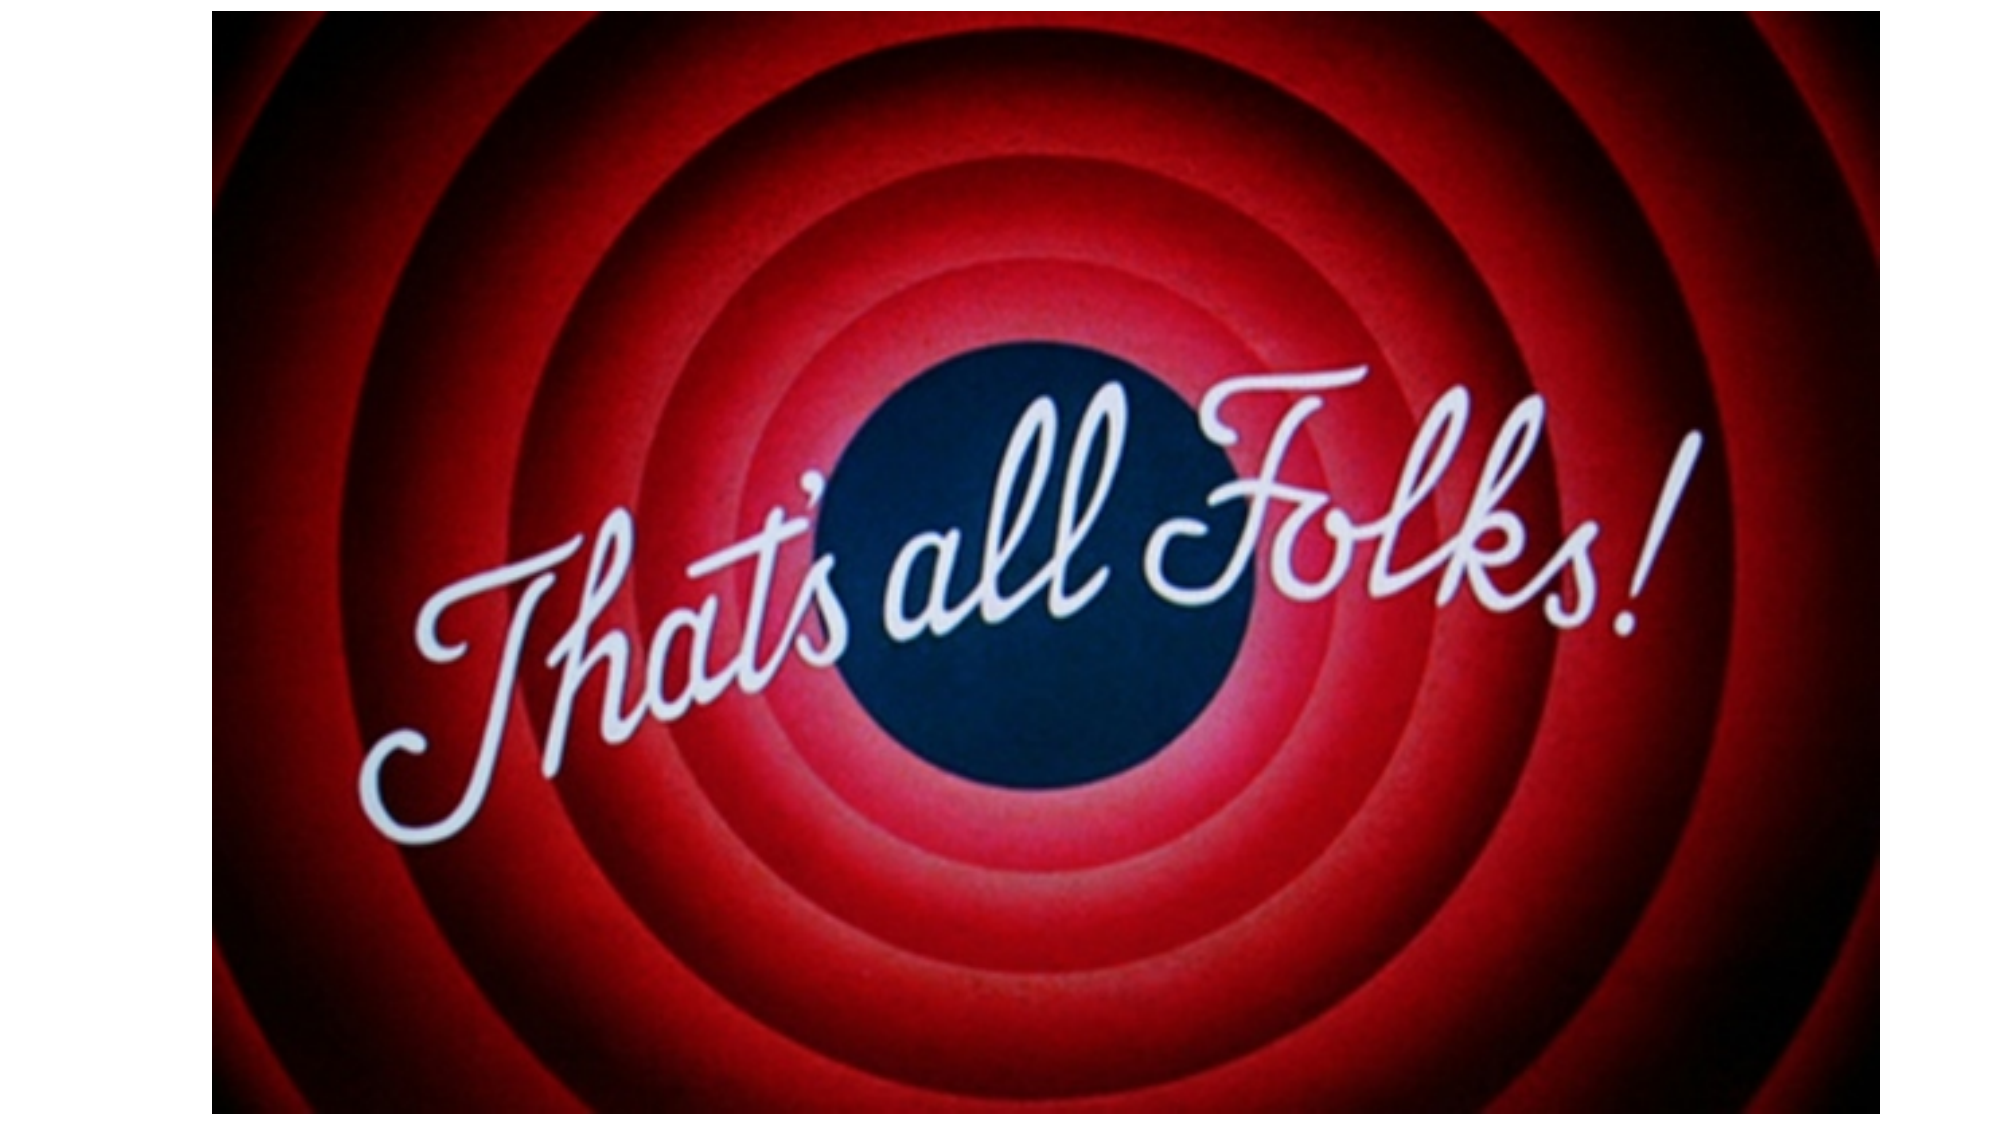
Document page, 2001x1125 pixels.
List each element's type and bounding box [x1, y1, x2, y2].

picture [211, 10, 1881, 1115]
